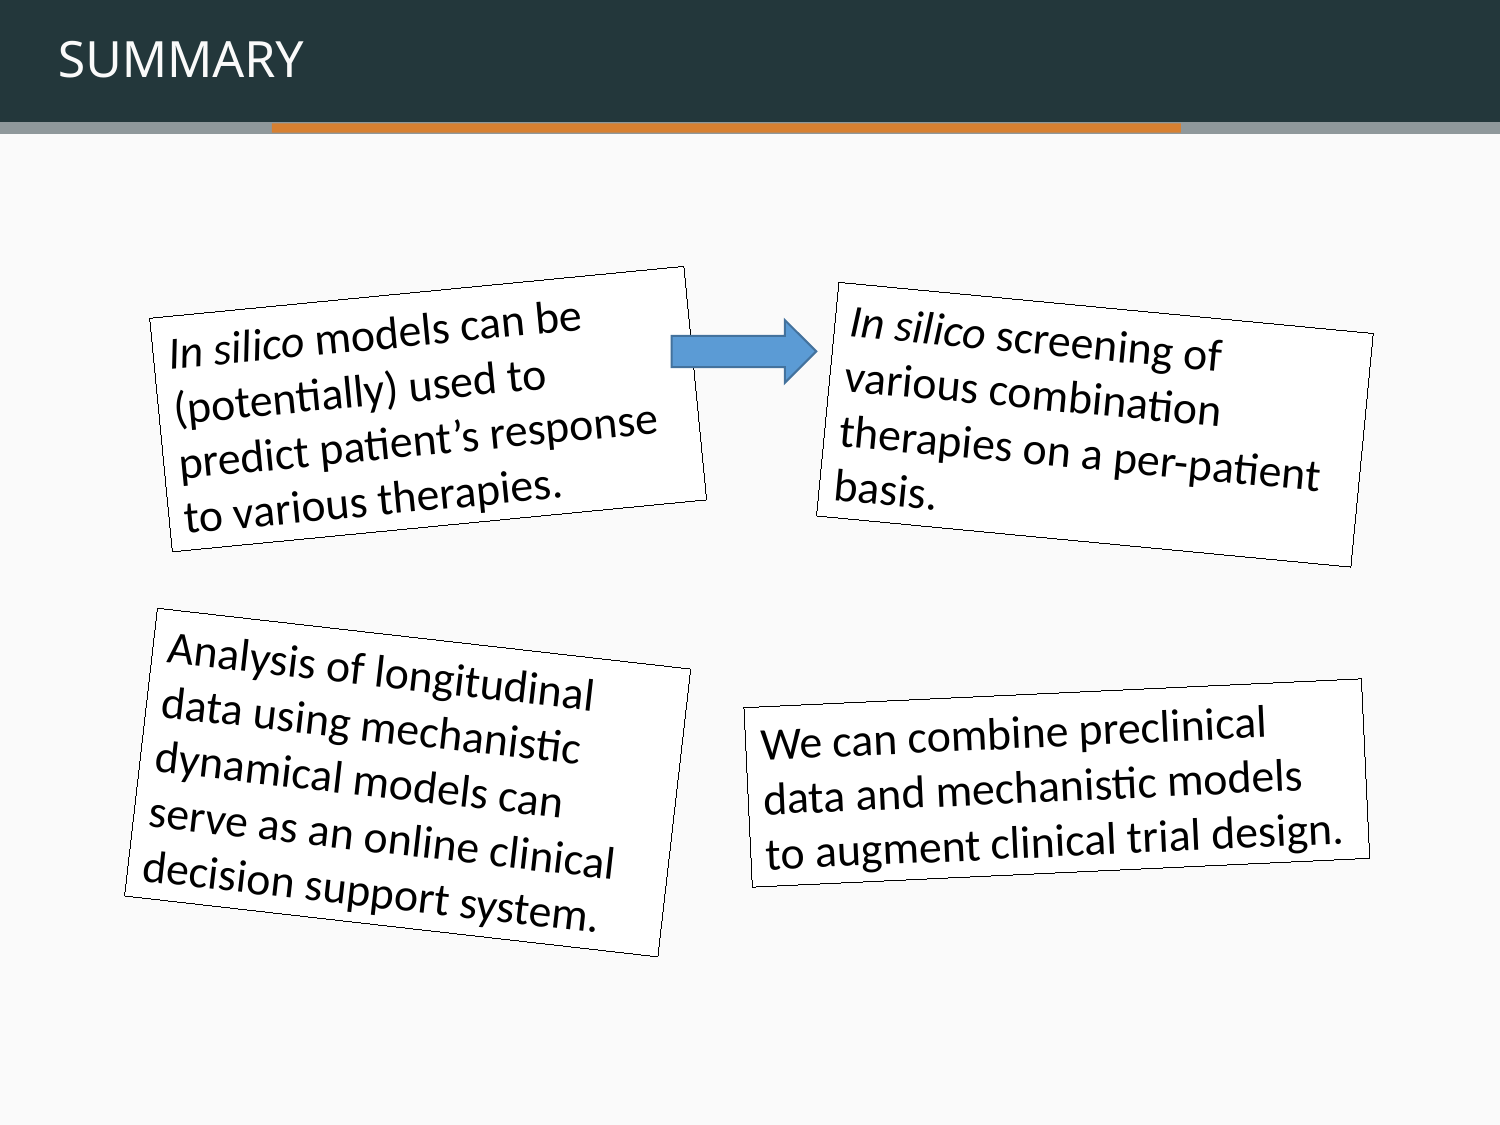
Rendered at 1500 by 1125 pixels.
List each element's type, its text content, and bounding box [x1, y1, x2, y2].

text_box Analysis of longitudinal data using mechanistic dynamical models can serve as an online clinical decision support system. [124, 608, 691, 957]
text_box [670, 317, 818, 386]
text_box In silico screening of various combination therapies on a per-patient basis. [816, 282, 1374, 568]
title Summary [42, 0, 1447, 124]
text_box In silico models can be (potentially) used to predict patient’s response to various therapies. [149, 266, 707, 552]
text_box We can combine preclinical data and mechanistic models to augment clinical trial design. [743, 678, 1370, 888]
